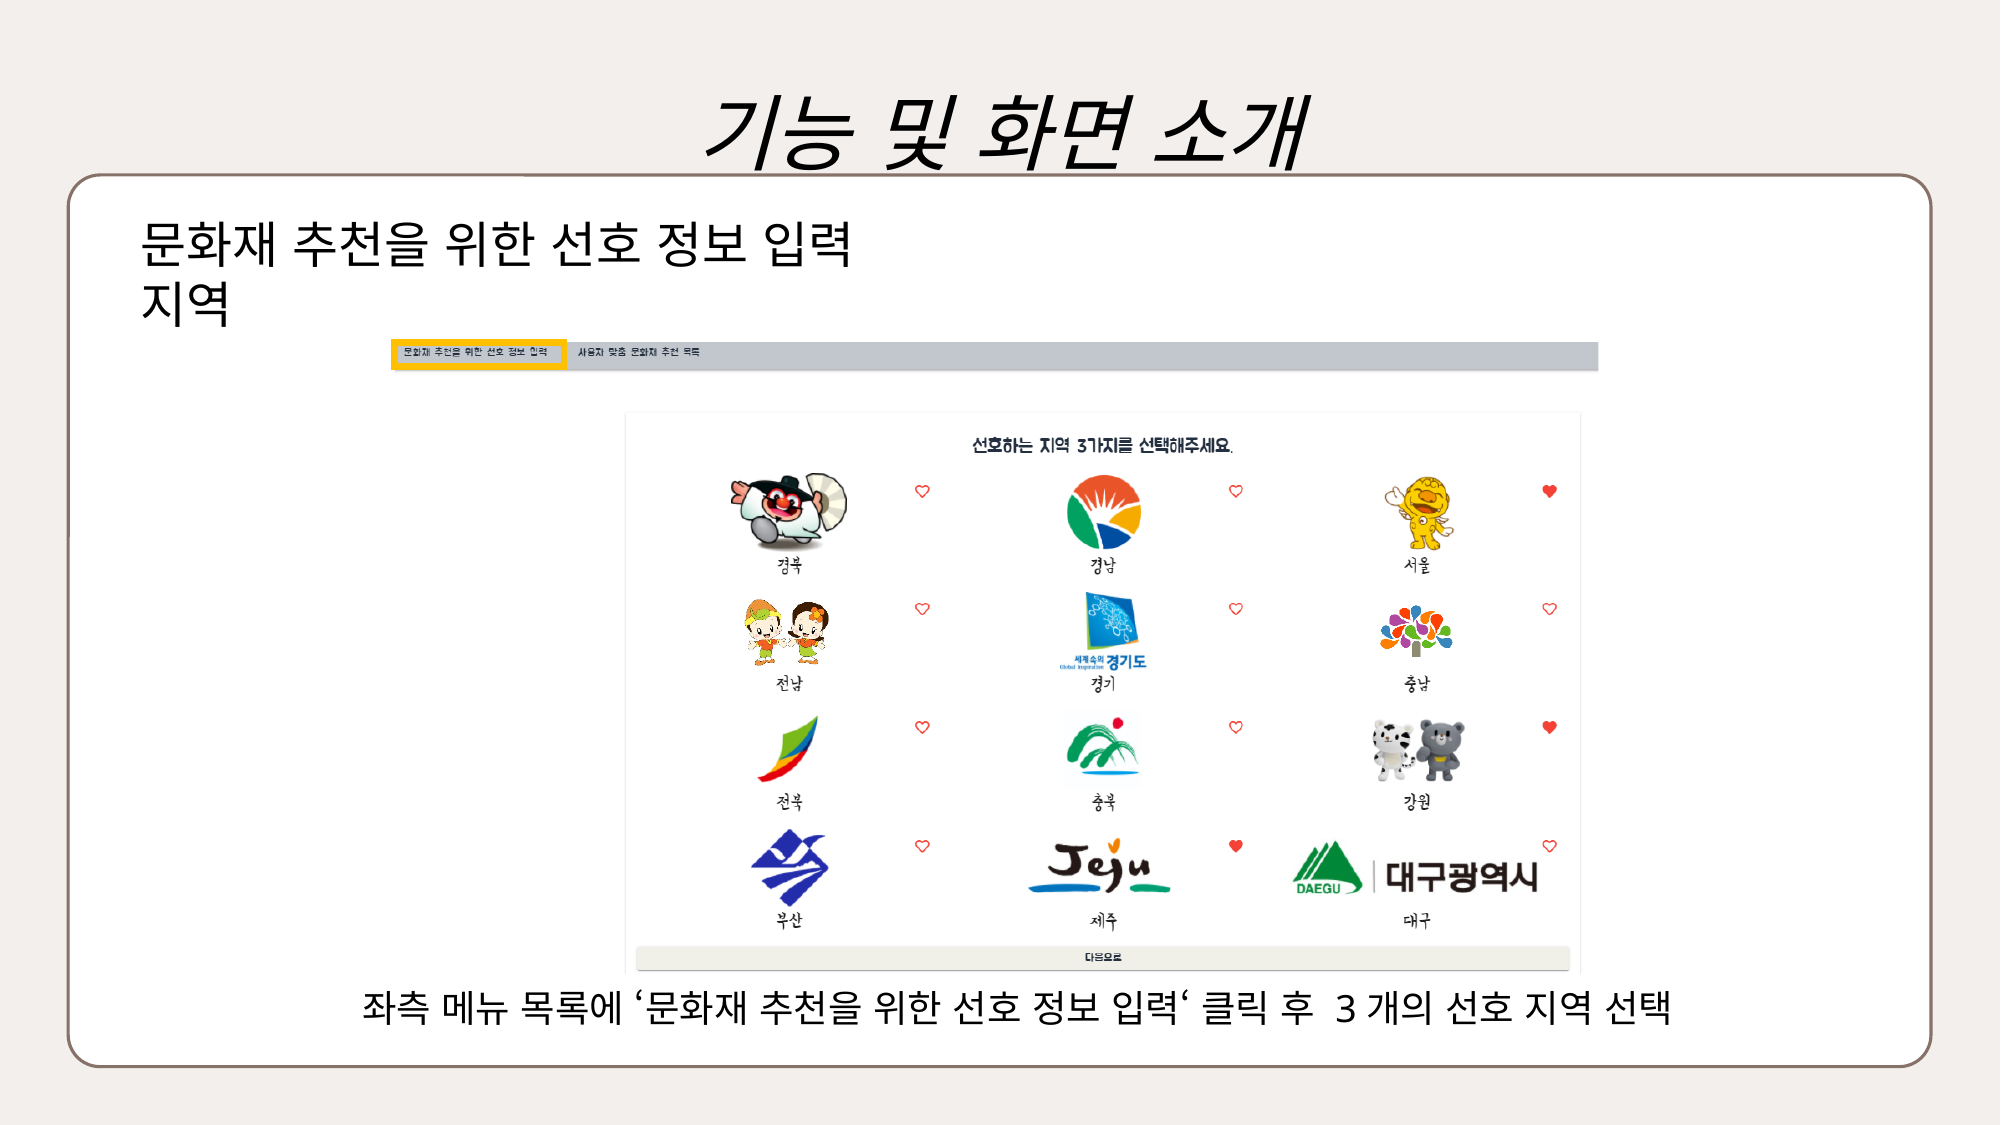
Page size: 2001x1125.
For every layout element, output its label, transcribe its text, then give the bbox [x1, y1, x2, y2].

text_box [68, 174, 1931, 1067]
text_box 문화재 추천을 위한 선호 정보 입력 지역 [125, 206, 1049, 342]
text_box 기능 및 화면 소개 [512, 23, 1488, 189]
picture [394, 342, 1599, 974]
text_box 좌측 메뉴 목록에 ‘문화재 추천을 위한 선호 정보 입력‘ 클릭 후 3개의 선호 지역 선택 [347, 977, 1772, 1038]
